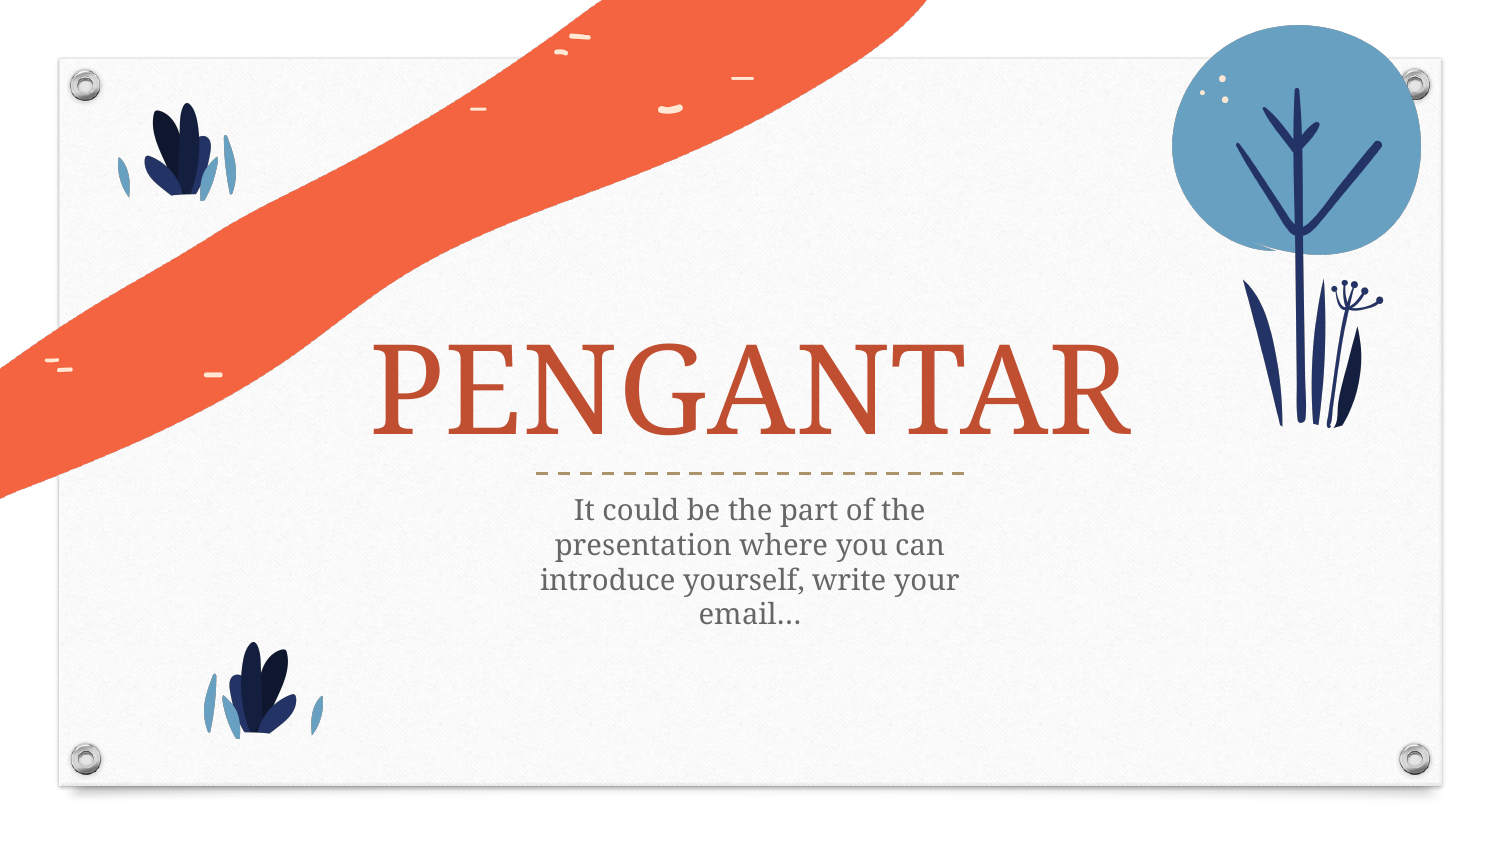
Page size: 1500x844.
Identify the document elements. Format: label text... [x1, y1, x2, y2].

title PENGANTAR [973, 165, 1283, 475]
subtitle It could be the part of the presentation where you can introduce yourself, write your email… [479, 505, 1021, 616]
picture [0, 0, 1500, 844]
